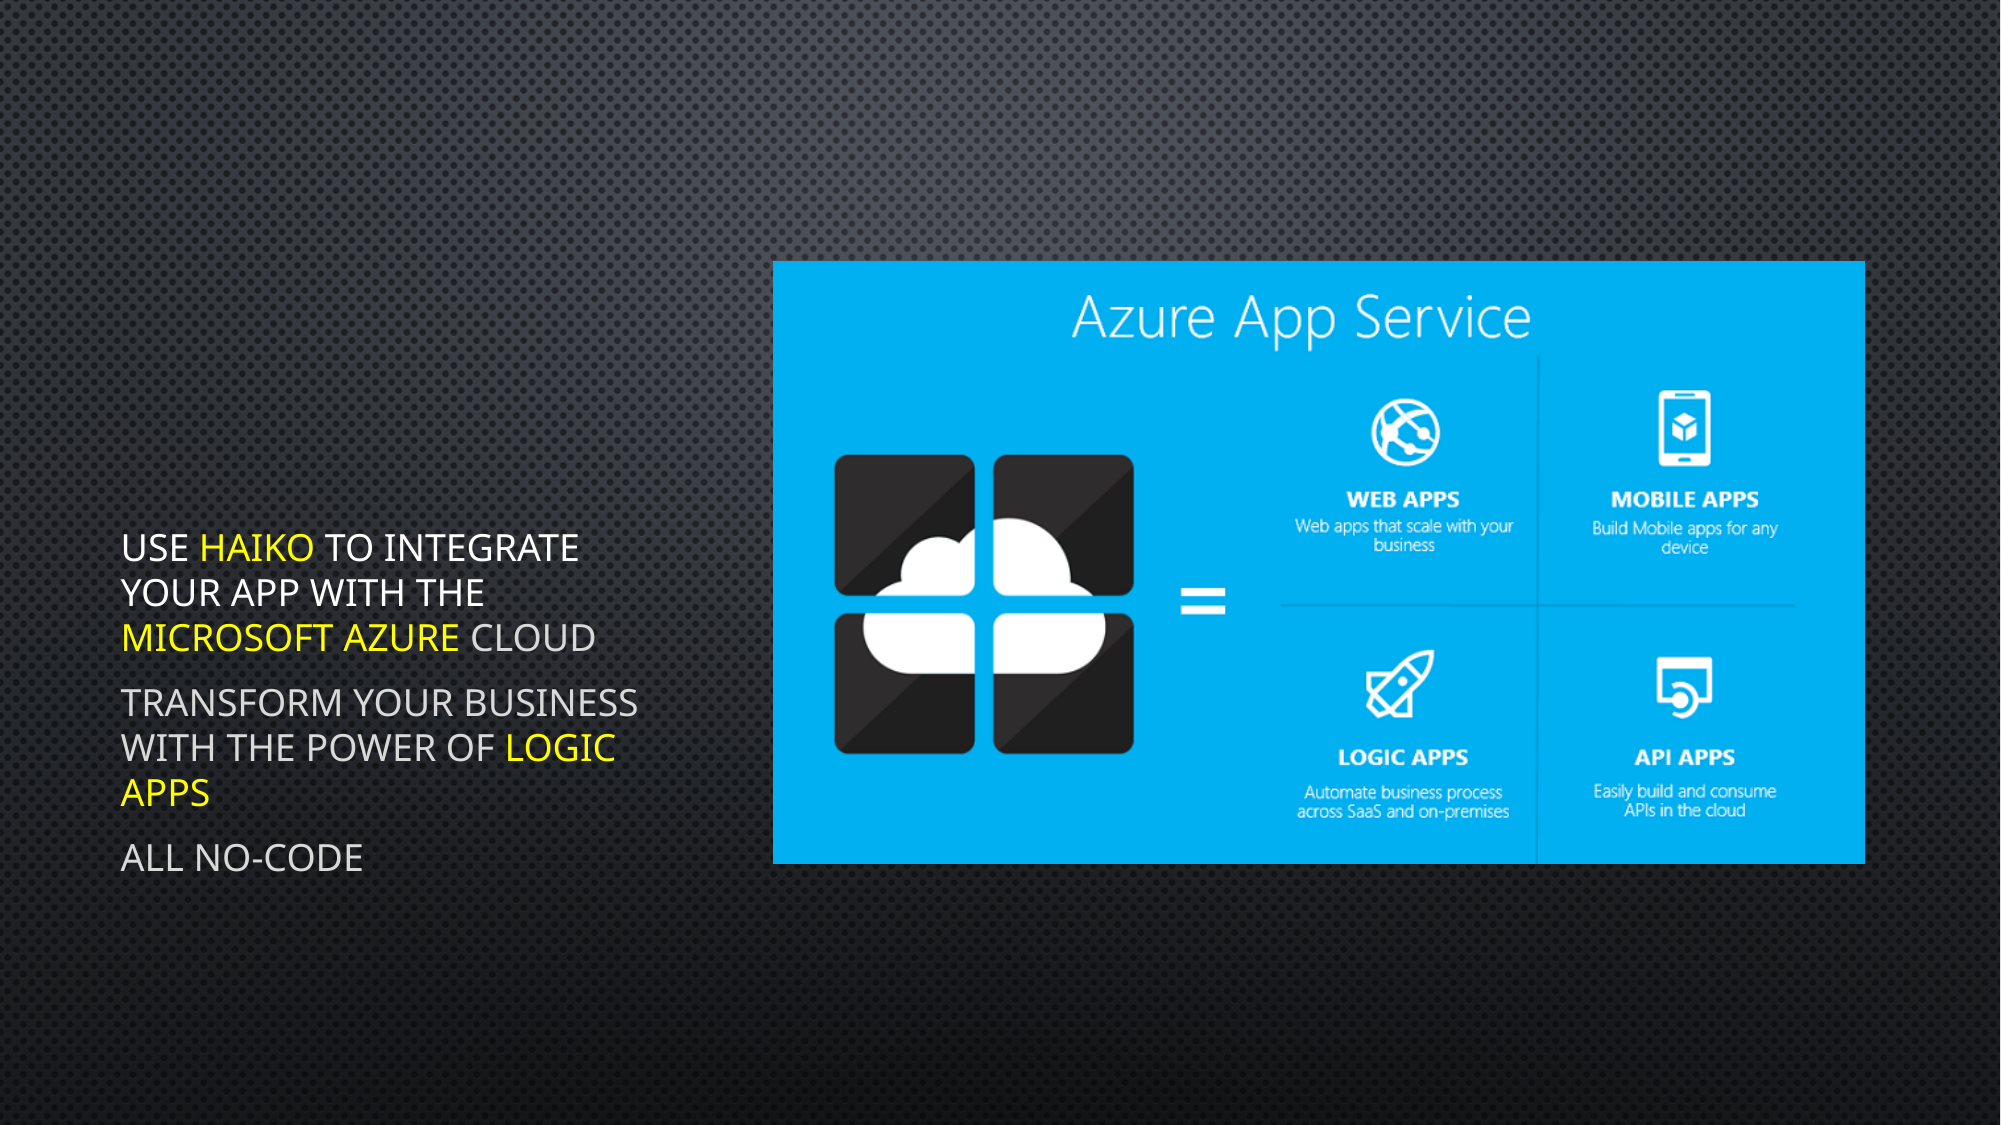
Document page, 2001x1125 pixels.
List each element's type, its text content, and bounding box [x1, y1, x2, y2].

picture [1235, 296, 1268, 337]
picture [835, 614, 975, 753]
picture [1689, 525, 1721, 537]
picture [1298, 808, 1319, 817]
picture [1679, 785, 1705, 797]
picture [1428, 541, 1434, 551]
picture [1305, 523, 1318, 532]
picture [1371, 399, 1440, 466]
picture [1404, 492, 1459, 507]
picture [1349, 788, 1367, 799]
picture [1417, 306, 1432, 337]
picture [1652, 492, 1670, 507]
picture [1661, 807, 1672, 816]
picture [1429, 750, 1467, 765]
picture [1747, 788, 1752, 797]
picture [1650, 522, 1682, 535]
picture [1708, 804, 1719, 816]
picture [1710, 750, 1734, 765]
picture [1463, 789, 1469, 797]
picture [1317, 787, 1330, 799]
picture [1375, 538, 1392, 551]
picture [1636, 750, 1650, 765]
picture [1653, 750, 1670, 765]
picture [1452, 808, 1459, 817]
picture [1657, 657, 1712, 718]
picture [1448, 789, 1461, 801]
picture [1404, 541, 1427, 550]
picture [1172, 306, 1186, 337]
picture [1755, 788, 1769, 797]
picture [1612, 492, 1649, 507]
picture [1375, 519, 1390, 532]
picture [1674, 492, 1682, 507]
picture [1351, 750, 1388, 765]
picture [1595, 784, 1600, 797]
picture [1752, 525, 1767, 535]
picture [1616, 785, 1627, 797]
picture [1402, 805, 1413, 817]
picture [1335, 523, 1349, 535]
picture [1389, 809, 1398, 817]
picture [1735, 525, 1746, 535]
picture [1412, 750, 1426, 765]
picture [1306, 787, 1315, 798]
picture [1347, 492, 1396, 507]
picture [1339, 750, 1350, 765]
picture [1492, 523, 1511, 532]
text_box [680, 0, 1319, 1125]
picture [1638, 785, 1649, 797]
picture [1331, 789, 1348, 798]
picture [1181, 606, 1225, 614]
picture [1391, 521, 1401, 532]
picture [1382, 786, 1409, 799]
picture [1482, 808, 1492, 817]
picture [1297, 520, 1305, 532]
picture [1678, 804, 1690, 816]
picture [1367, 650, 1434, 718]
picture [1422, 808, 1437, 817]
picture [1412, 789, 1434, 799]
picture [1690, 807, 1700, 816]
picture [1367, 808, 1372, 817]
picture [1189, 306, 1214, 338]
picture [1275, 306, 1301, 351]
picture [1487, 789, 1501, 793]
picture [1357, 294, 1379, 338]
picture [1140, 308, 1163, 338]
picture [1461, 808, 1475, 817]
picture [1603, 788, 1616, 797]
picture [1354, 523, 1367, 532]
picture [1594, 521, 1604, 535]
picture [1604, 525, 1616, 535]
picture [1438, 308, 1462, 337]
picture [993, 456, 1133, 596]
picture [1504, 306, 1530, 338]
picture [1739, 788, 1746, 797]
picture [1649, 784, 1665, 797]
picture [993, 614, 1133, 753]
picture [1412, 520, 1441, 532]
picture [1478, 306, 1500, 338]
picture [1728, 521, 1739, 533]
picture [1634, 522, 1649, 534]
picture [1679, 750, 1707, 765]
picture [1368, 789, 1375, 796]
picture [1674, 544, 1686, 553]
picture [1492, 808, 1508, 816]
picture [1447, 520, 1471, 532]
picture [1327, 808, 1335, 816]
picture [1110, 307, 1133, 337]
picture [1423, 789, 1434, 793]
picture [1625, 804, 1654, 816]
picture [1703, 492, 1758, 507]
picture [1685, 492, 1694, 507]
picture [1619, 522, 1627, 535]
picture [1726, 788, 1739, 797]
picture [1487, 523, 1493, 530]
picture [1385, 306, 1410, 338]
picture [1665, 541, 1673, 553]
list Use Haiko to integrate your app with the Microsoft azure cloud Transform your business with the power of logic apps All no-code [105, 437, 680, 966]
picture [1073, 296, 1106, 337]
picture [1666, 785, 1672, 797]
picture [1181, 588, 1225, 596]
picture [835, 456, 975, 596]
picture [1321, 519, 1329, 532]
picture [1720, 804, 1744, 816]
picture [1392, 750, 1404, 765]
picture [1309, 306, 1334, 351]
picture [1359, 808, 1366, 817]
picture [1659, 391, 1710, 466]
